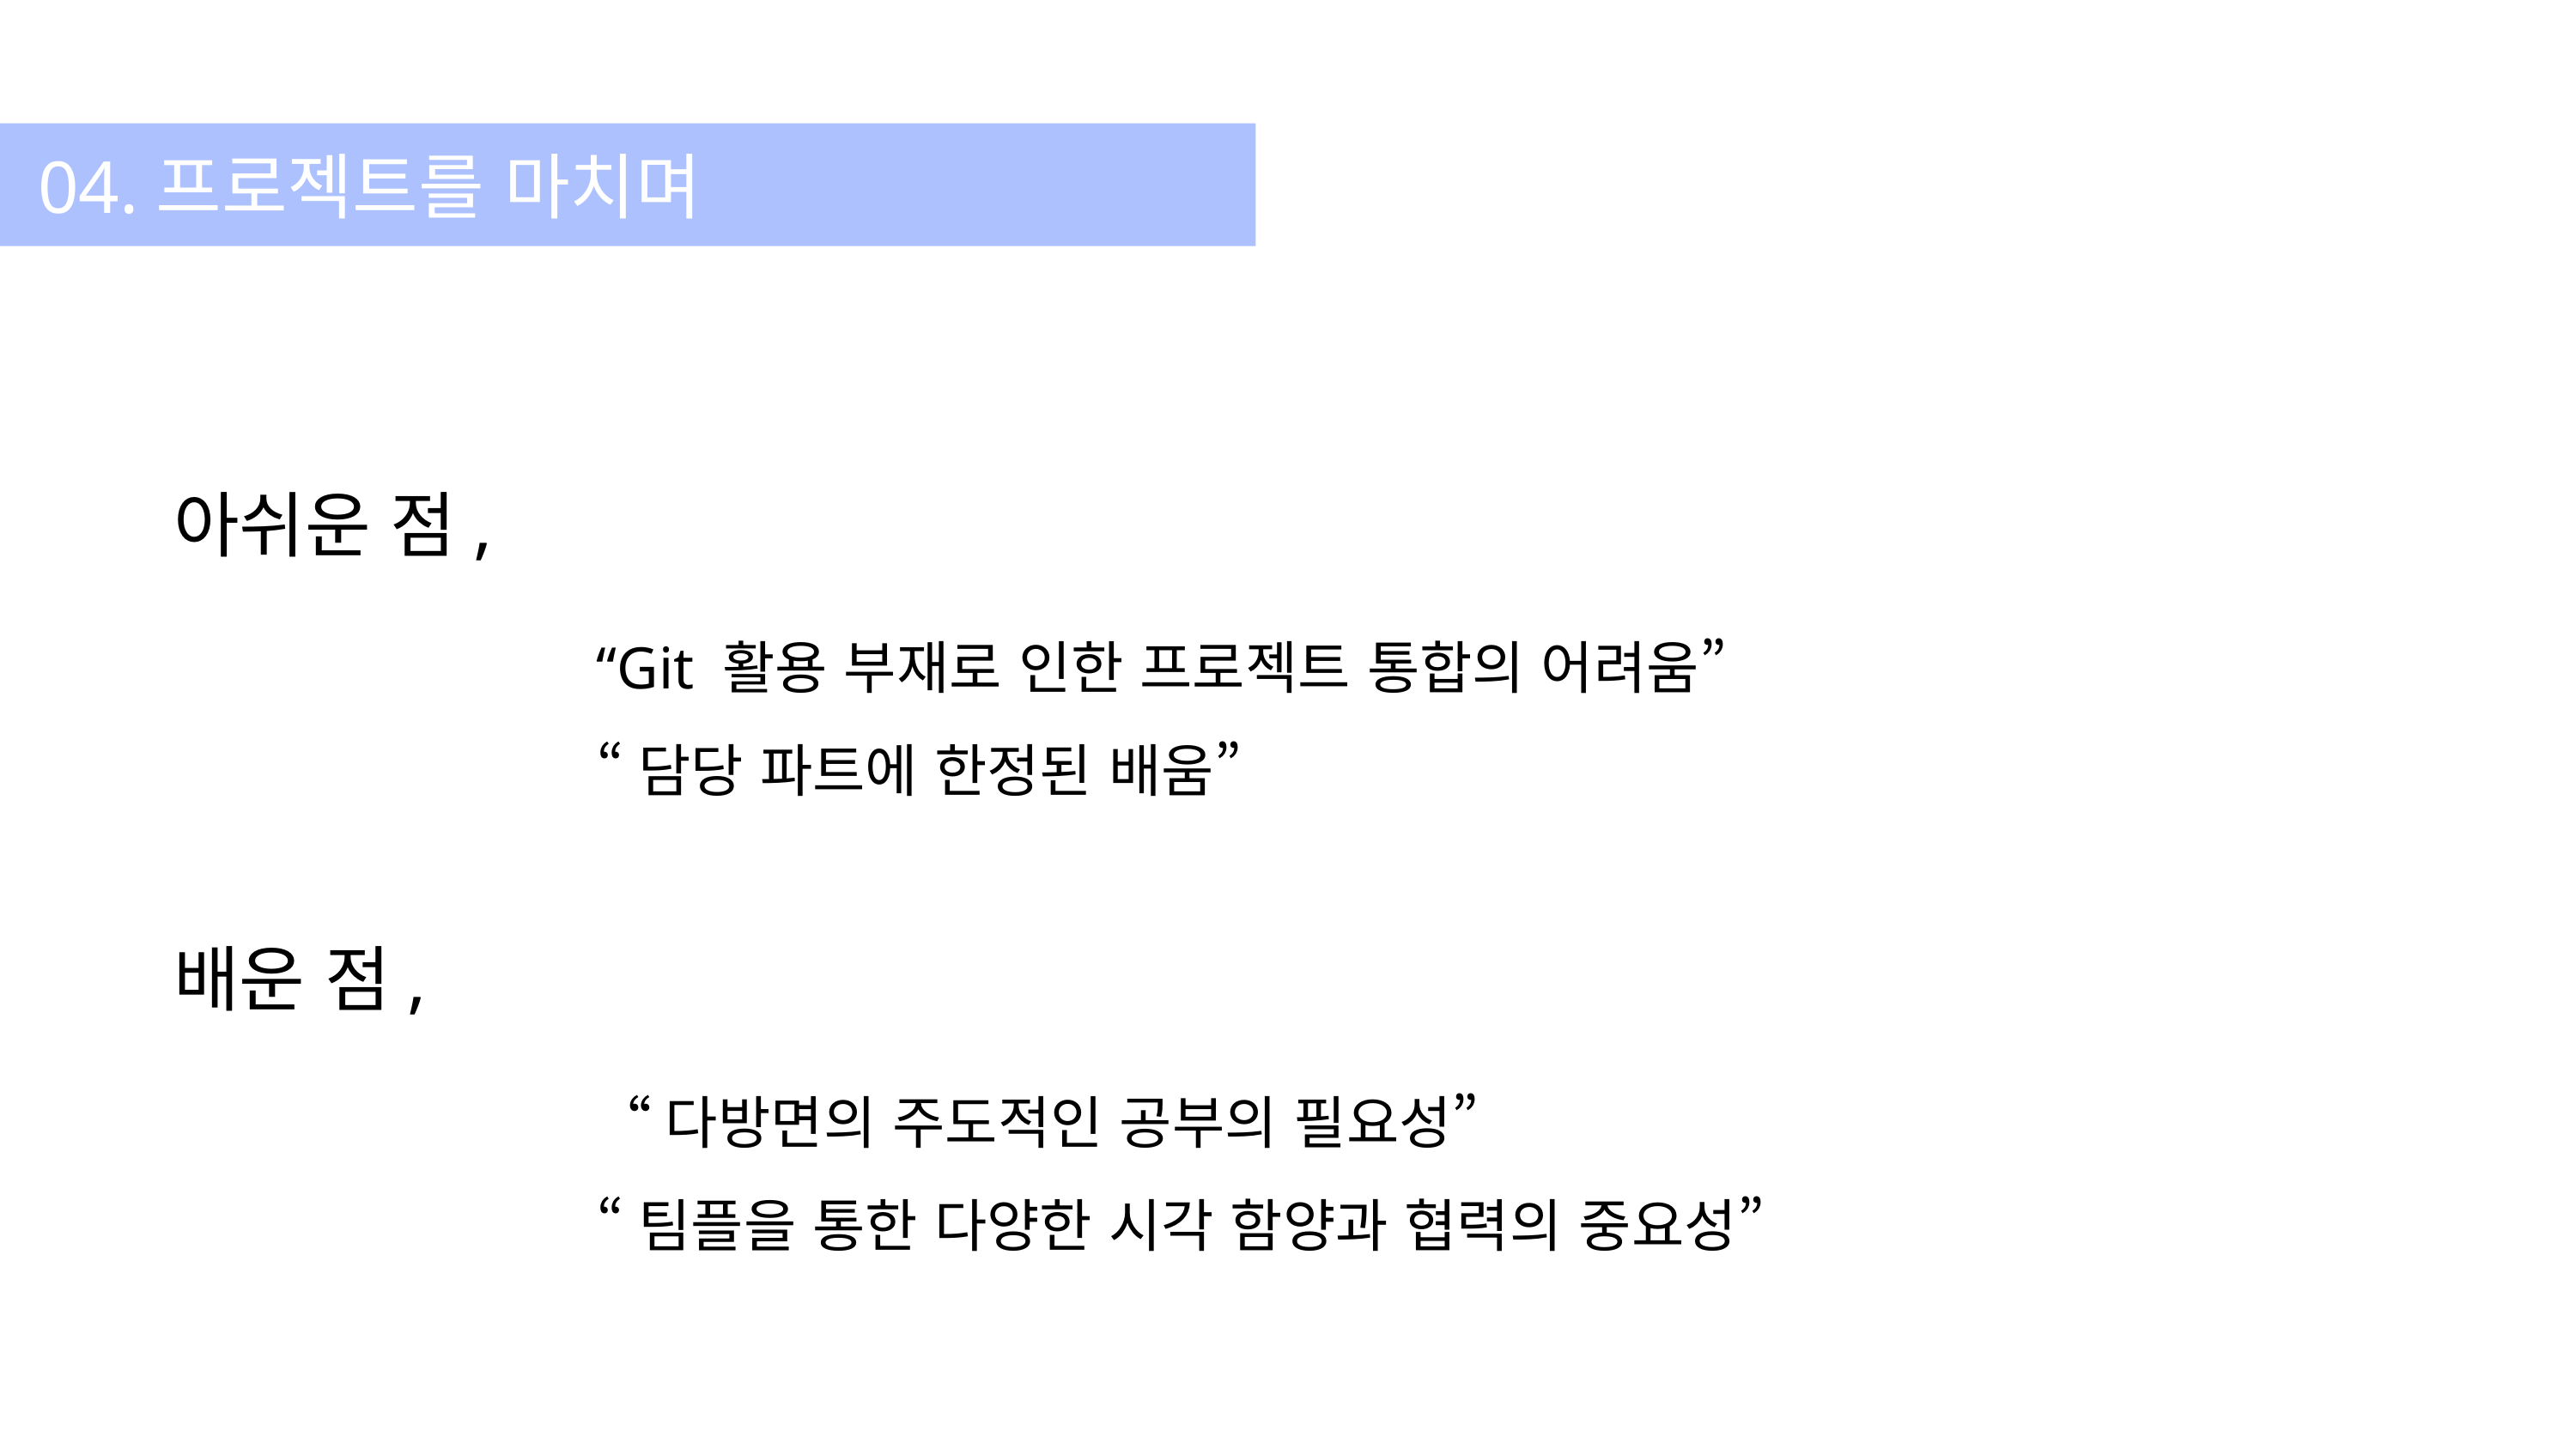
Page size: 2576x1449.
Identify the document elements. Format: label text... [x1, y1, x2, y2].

text_box “다방면의 주도적인 공부의 필요성” “팀플을 통한 다양한 시각 함양과 협력의 중요성” [568, 1046, 2308, 1265]
text_box 04.프로젝트를 마치며 [0, 123, 1256, 246]
text_box 아쉬운 점, [161, 473, 558, 573]
text_box 배운 점, [161, 927, 558, 1027]
text_box “Git 활용 부재로 인한 프로젝트 통합의 어려움” “담당 파트에 한정된 배움” [568, 591, 2308, 810]
